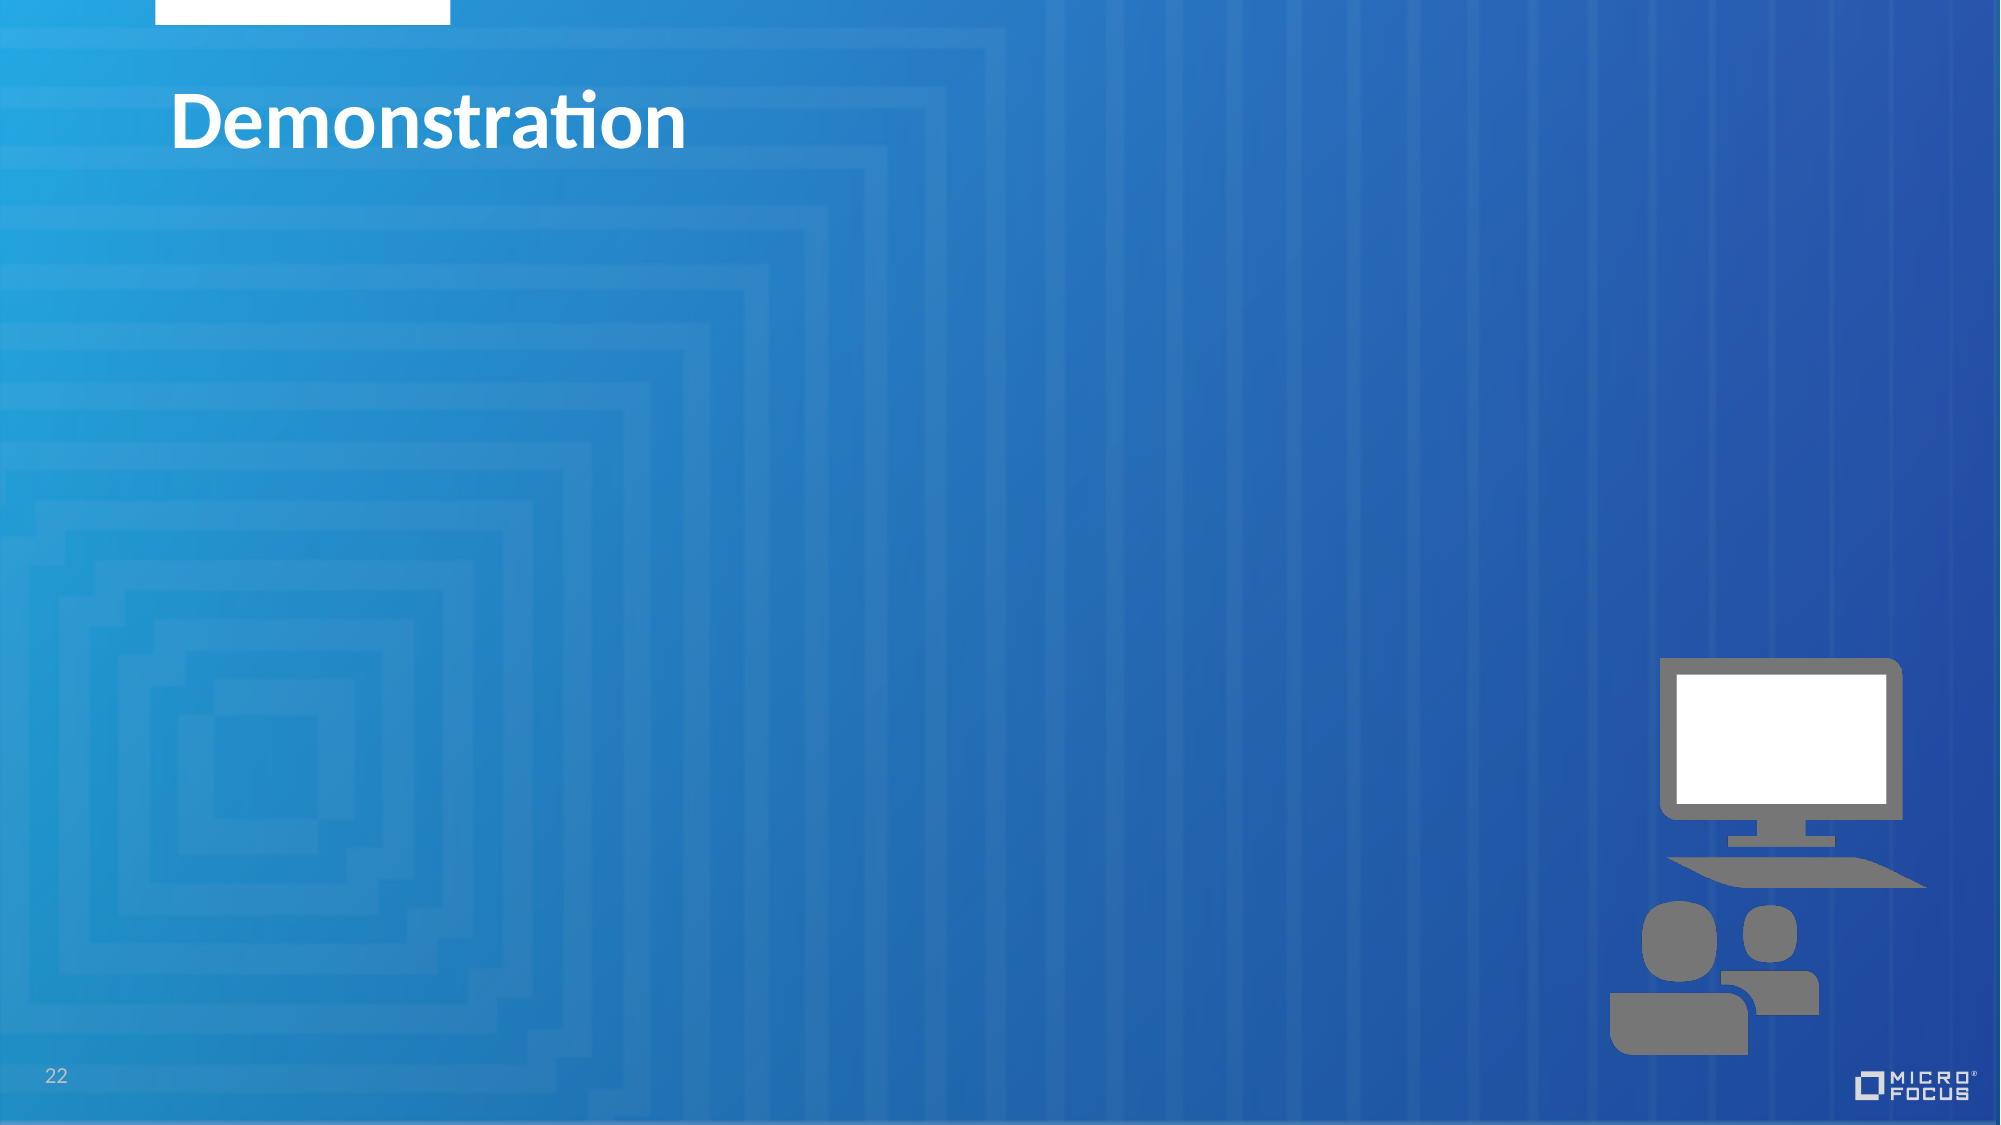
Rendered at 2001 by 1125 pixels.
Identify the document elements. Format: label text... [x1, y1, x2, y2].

title Demonstration [155, 14, 1585, 230]
slide_number 22 [30, 1051, 90, 1097]
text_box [1610, 658, 1928, 1055]
